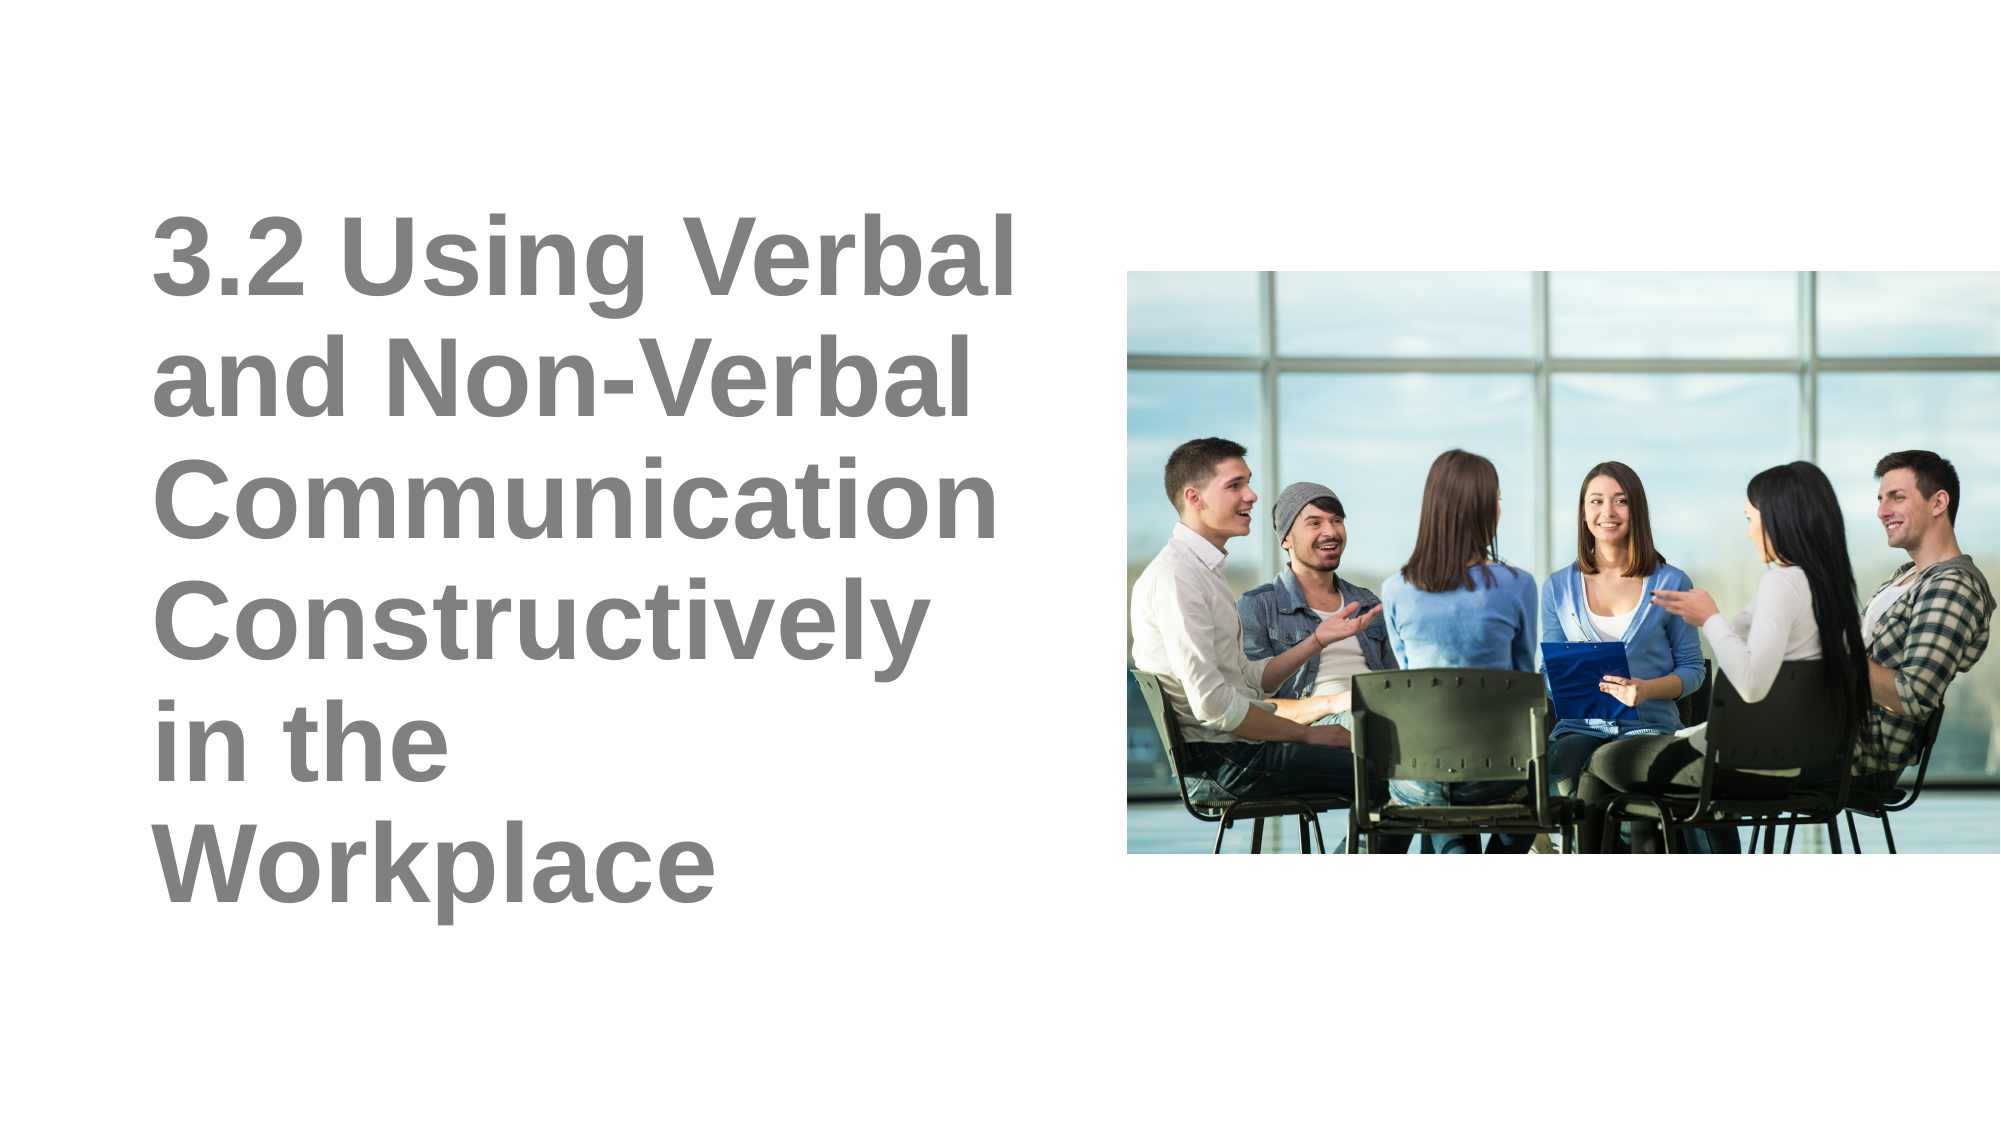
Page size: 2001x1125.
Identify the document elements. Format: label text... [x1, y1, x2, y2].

title 3.2 Using Verbal and Non-Verbal Communication Constructively in the Workplace [136, 328, 1064, 797]
picture [1127, 271, 2000, 854]
